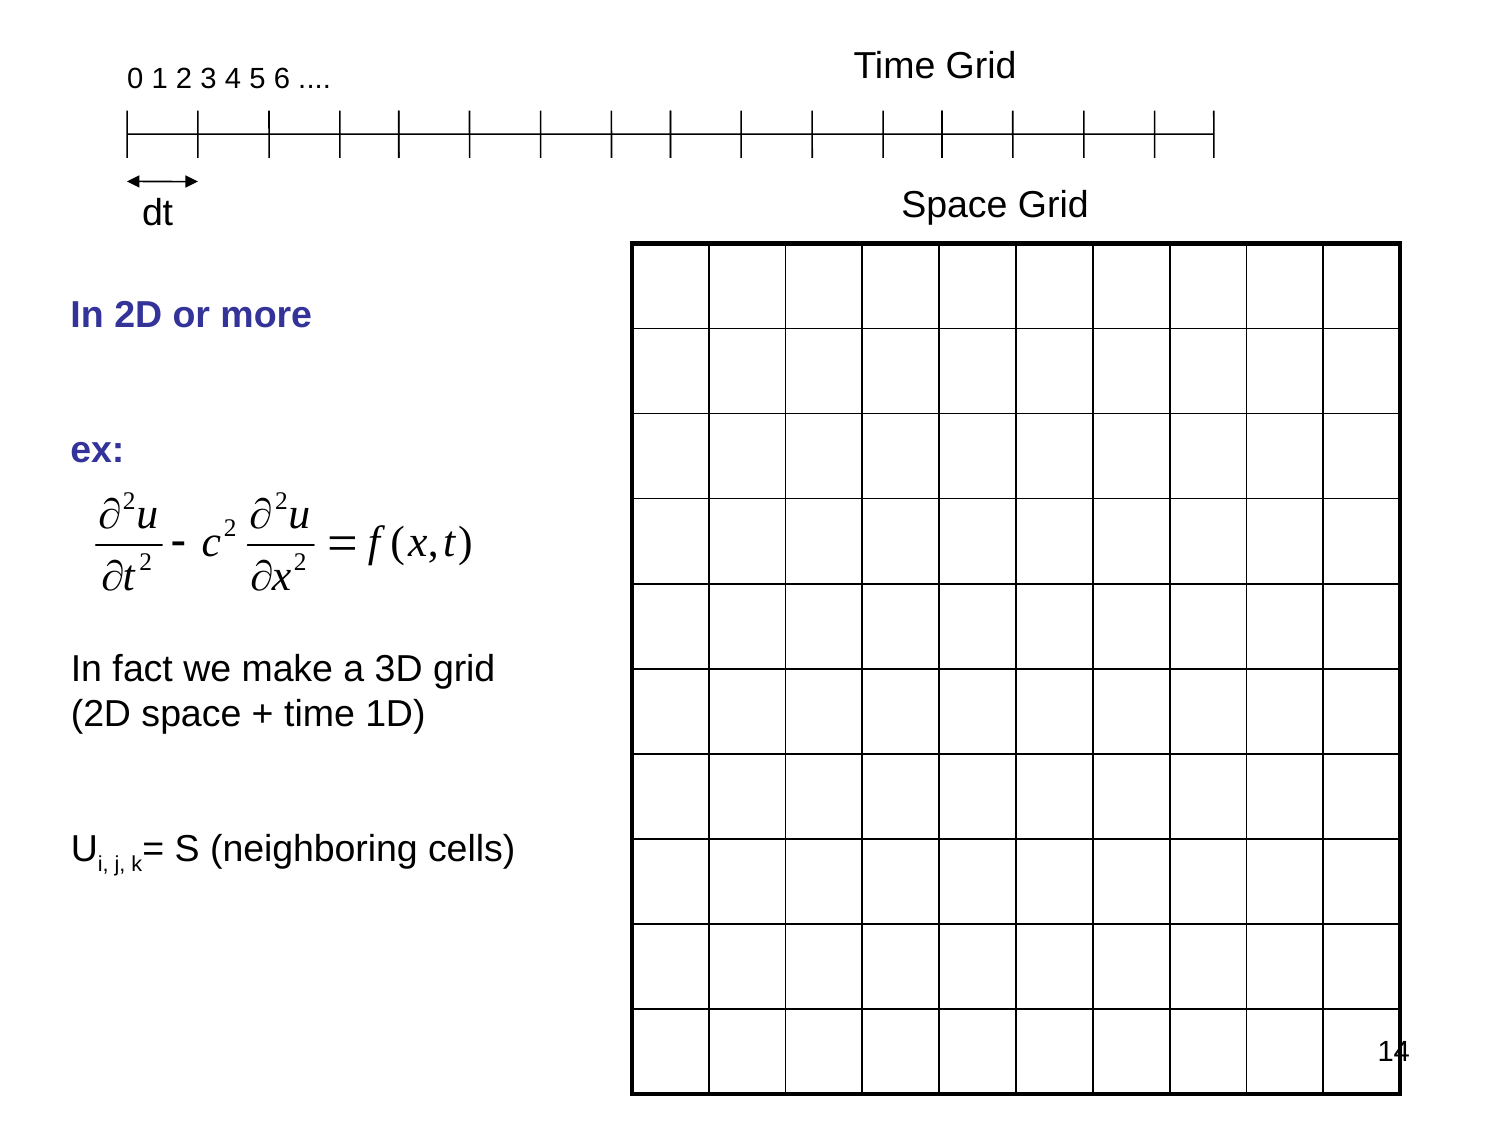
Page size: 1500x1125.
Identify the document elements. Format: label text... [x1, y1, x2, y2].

table_cell [1171, 1010, 1246, 1092]
table_cell [634, 1010, 708, 1092]
table_cell [1094, 755, 1169, 838]
table_cell [1324, 499, 1398, 583]
table_cell [1017, 329, 1092, 413]
table_cell [1247, 499, 1322, 583]
table_cell [710, 925, 785, 1008]
table_cell [940, 1010, 1015, 1092]
table_cell [1247, 329, 1322, 413]
table_cell [1094, 414, 1169, 498]
table_cell [1247, 925, 1322, 1008]
table_cell [863, 585, 938, 668]
table_cell [1324, 585, 1398, 668]
table_cell [1324, 840, 1398, 923]
text_box In fact we make a 3D grid (2D space + time 1D) Ui, j, k= S (neighboring cells) [56, 636, 531, 973]
table_cell [634, 755, 708, 838]
table_cell [786, 670, 861, 753]
table_cell [786, 585, 861, 668]
table_header [710, 250, 785, 328]
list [88, 479, 479, 601]
table_cell [940, 925, 1015, 1008]
table_cell [1247, 1010, 1322, 1092]
table_cell [1094, 925, 1169, 1008]
table_cell [1017, 1010, 1092, 1092]
table_cell [1247, 414, 1322, 498]
table_cell [1017, 925, 1092, 1008]
table_cell [1324, 1010, 1398, 1092]
table_cell [634, 670, 708, 753]
table_cell [634, 925, 708, 1008]
text_box In 2D or more ex: [55, 282, 327, 522]
table_cell [710, 585, 785, 668]
table_cell [710, 414, 785, 498]
table_cell [1171, 755, 1246, 838]
table_cell [634, 414, 708, 498]
table_cell [863, 1010, 938, 1092]
table_cell [1324, 670, 1398, 753]
table_cell [863, 925, 938, 1008]
table_header [1247, 246, 1322, 328]
table_cell [940, 499, 1015, 583]
table_cell [940, 414, 1015, 498]
table_cell [1017, 585, 1092, 668]
table_cell [1017, 840, 1092, 923]
table_cell [863, 670, 938, 753]
table_header [1324, 246, 1398, 328]
table_cell [1171, 840, 1246, 923]
table_cell [1017, 670, 1092, 753]
table_cell [1171, 670, 1246, 753]
table_header [786, 250, 861, 328]
table_cell [1171, 585, 1246, 668]
table_cell [786, 925, 861, 1008]
table_cell [1171, 329, 1246, 413]
table_cell [710, 499, 785, 583]
table_header [1094, 250, 1169, 328]
table_cell [940, 840, 1015, 923]
table_cell [1171, 925, 1246, 1008]
table_cell [1094, 499, 1169, 583]
table_cell [940, 585, 1015, 668]
table_cell [634, 840, 708, 923]
table_cell [940, 755, 1015, 838]
table_cell [786, 1010, 861, 1092]
table_header [940, 250, 1015, 328]
table_cell [863, 499, 938, 583]
table_cell [1094, 1010, 1169, 1092]
table_cell [1017, 414, 1092, 498]
table_header [1171, 246, 1246, 328]
slide_number 14 [1074, 1024, 1425, 1103]
table_cell [1171, 499, 1246, 583]
table_cell [1324, 755, 1398, 838]
table_cell [1247, 840, 1322, 923]
table_header [634, 250, 708, 328]
table_cell [710, 329, 785, 413]
table_cell [1094, 329, 1169, 413]
table_cell [863, 755, 938, 838]
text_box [99, 30, 1214, 241]
table_cell [940, 670, 1015, 753]
table_cell [1324, 414, 1398, 498]
table_cell [634, 329, 708, 413]
table_cell [1247, 585, 1322, 668]
table_cell [1324, 329, 1398, 413]
table_cell [1171, 414, 1246, 498]
table_cell [863, 840, 938, 923]
table_cell [1094, 840, 1169, 923]
table_header [1017, 250, 1092, 328]
table_cell [1247, 670, 1322, 753]
table_cell [634, 585, 708, 668]
table_cell [634, 499, 708, 583]
table_cell [1017, 499, 1092, 583]
table_cell [940, 329, 1015, 413]
table_cell [786, 840, 861, 923]
table_cell [710, 670, 785, 753]
table_cell [710, 840, 785, 923]
table_header [863, 250, 938, 328]
table_cell [863, 329, 938, 413]
table_cell [1247, 755, 1322, 838]
table_cell [1324, 925, 1398, 1008]
table_cell [1094, 670, 1169, 753]
table_cell [710, 755, 785, 838]
table_cell [786, 499, 861, 583]
table_cell [786, 755, 861, 838]
table_cell [710, 1010, 785, 1092]
table_cell [863, 414, 938, 498]
table_cell [786, 329, 861, 413]
table_cell [1094, 585, 1169, 668]
table_cell [1017, 755, 1092, 838]
table_cell [786, 414, 861, 498]
